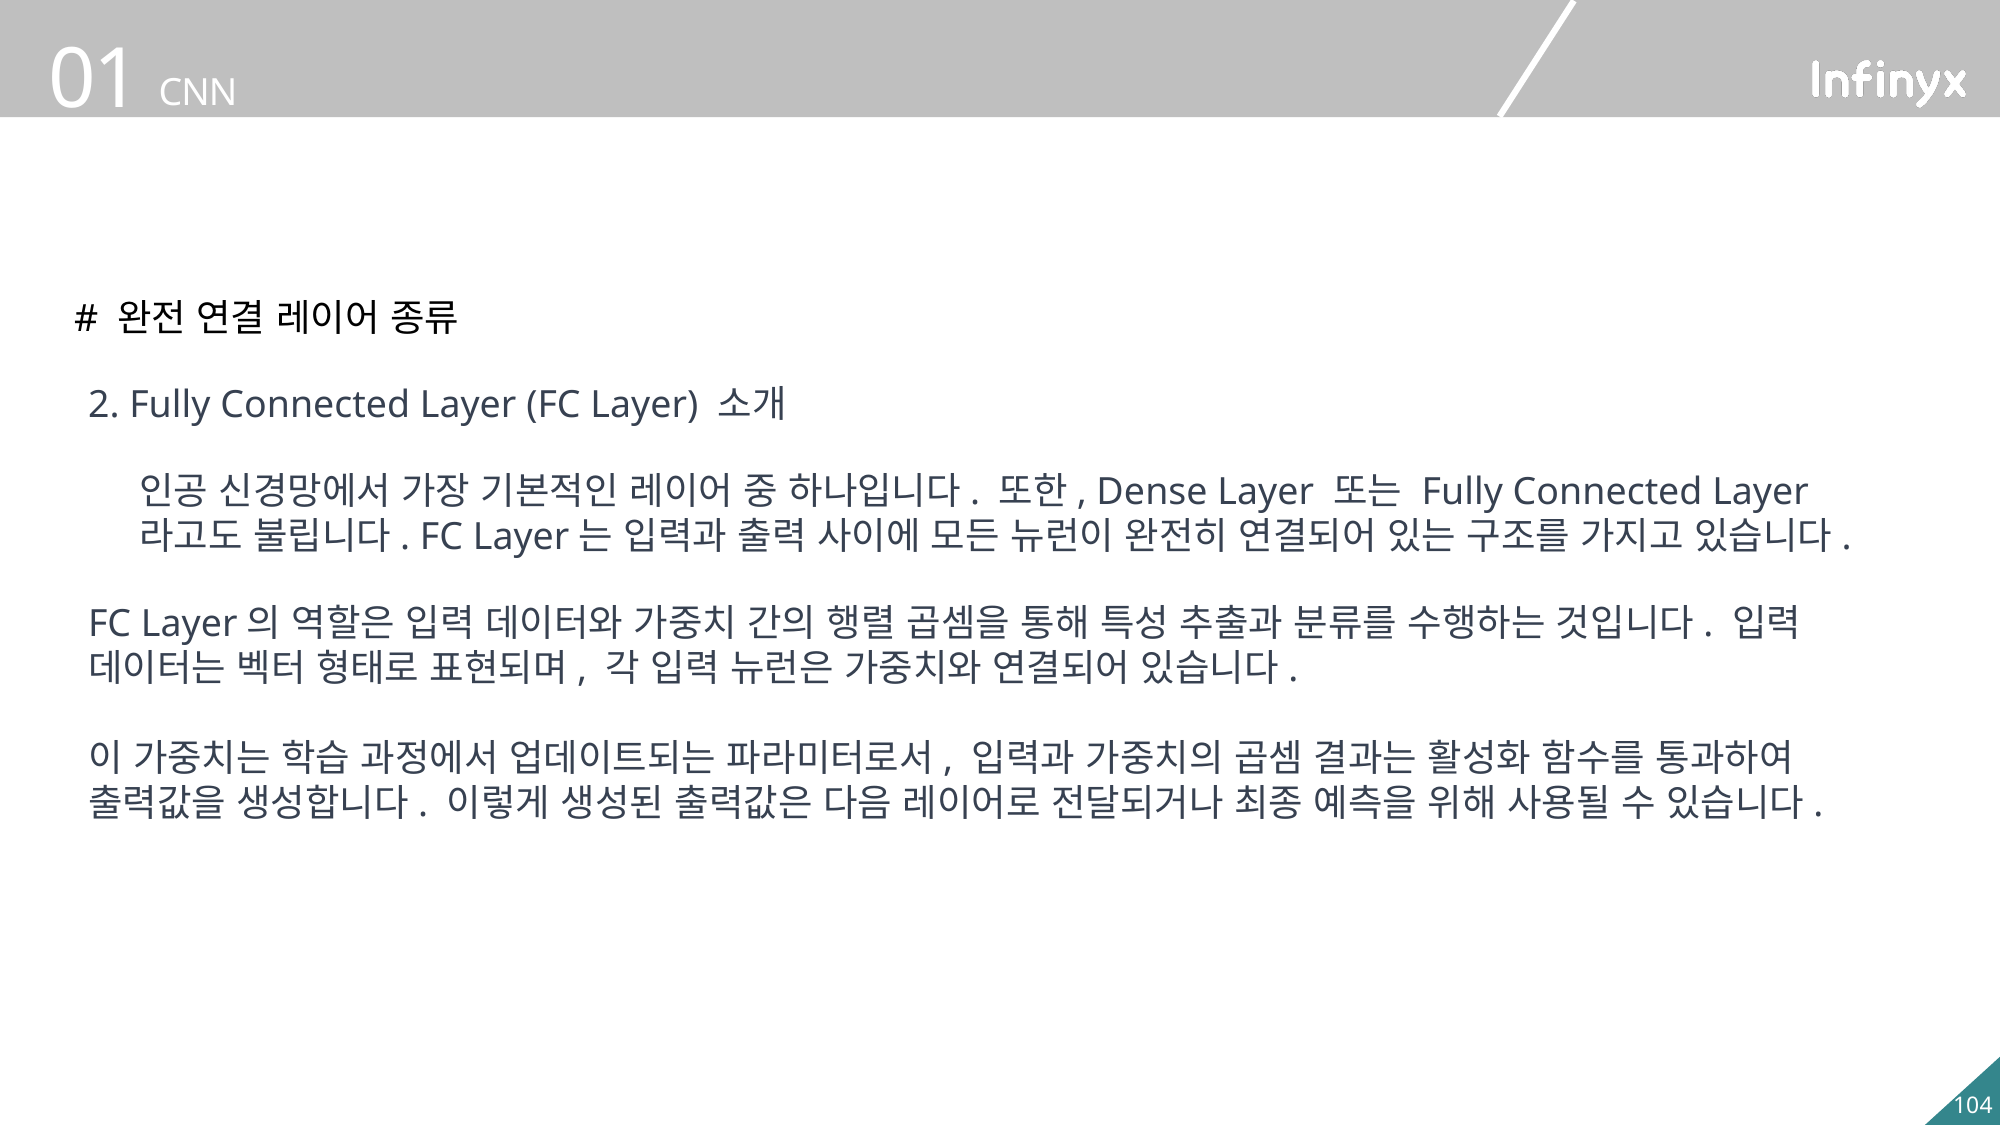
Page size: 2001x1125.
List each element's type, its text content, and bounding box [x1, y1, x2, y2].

text_box 2. Fully Connected Layer (FC Layer) 소개 [73, 372, 1884, 433]
text_box FC Layer의 역할은 입력 데이터와 가중치 간의 행렬 곱셈을 통해 특성 추출과 분류를 수행하는 것입니다. 입력 데이터는 벡터 형태로 표현되며, 각 입력 뉴런은 가중치와 연결되어 있습니다. 이 가중치는 학습 과정에서 업데이트되는 파라미터로서, 입력과 가중치의 곱셈 결과는 활성화 함수를 통과하여 출력값을 생성합니다. 이렇게 생성된 출력값은 다음 레이어로 전달되거나 최종 예측을 위해 사용될 수 있습니다. [73, 591, 1943, 832]
text_box # 완전 연결 레이어 종류 [59, 286, 1064, 347]
text_box 인공 신경망에서 가장 기본적인 레이어 중 하나입니다. 또한, Dense Layer 또는 Fully Connected Layer라고도 불립니다. FC Layer는 입력과 출력 사이에 모든 뉴런이 완전히 연결되어 있는 구조를 가지고 있습니다. [124, 459, 1919, 565]
picture [1812, 60, 1966, 108]
